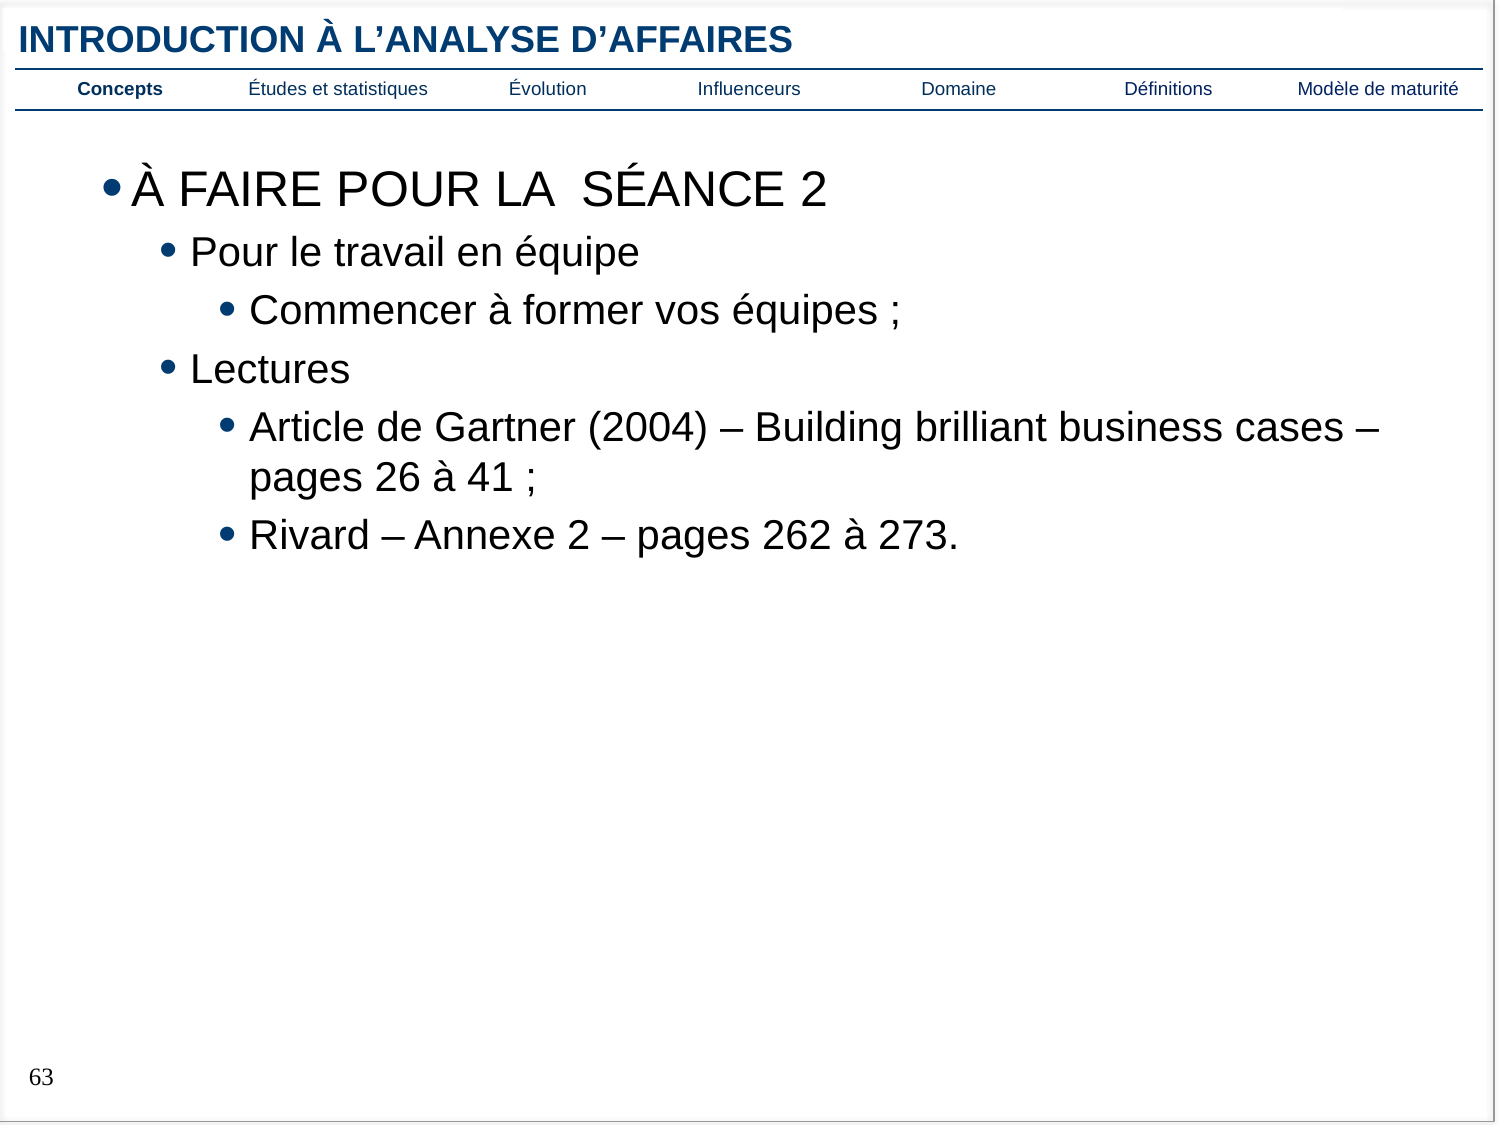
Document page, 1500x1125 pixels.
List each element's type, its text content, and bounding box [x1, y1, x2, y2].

table_header Études et statistiques [225, 70, 451, 109]
table_header Définitions [1064, 70, 1273, 109]
table_header Influenceurs [644, 70, 854, 109]
table_header Modèle de maturité [1273, 70, 1483, 109]
text_box INTRODUCTION À l’analyse d’affaires [3, 7, 1342, 51]
list À FAIRE POUR LA SÉANCE 2 Pour le travail en équipe Commencer à former vos équipes ; Lectures Article de Gartner (2004) – Building brilliant business cases – pages 26 à 41 ; Rivard – Annexe 2 – pages 262 à 273. [86, 149, 1413, 835]
table_header Évolution [451, 70, 644, 109]
table_header Domaine [854, 70, 1064, 109]
table_header Concepts [15, 70, 225, 109]
